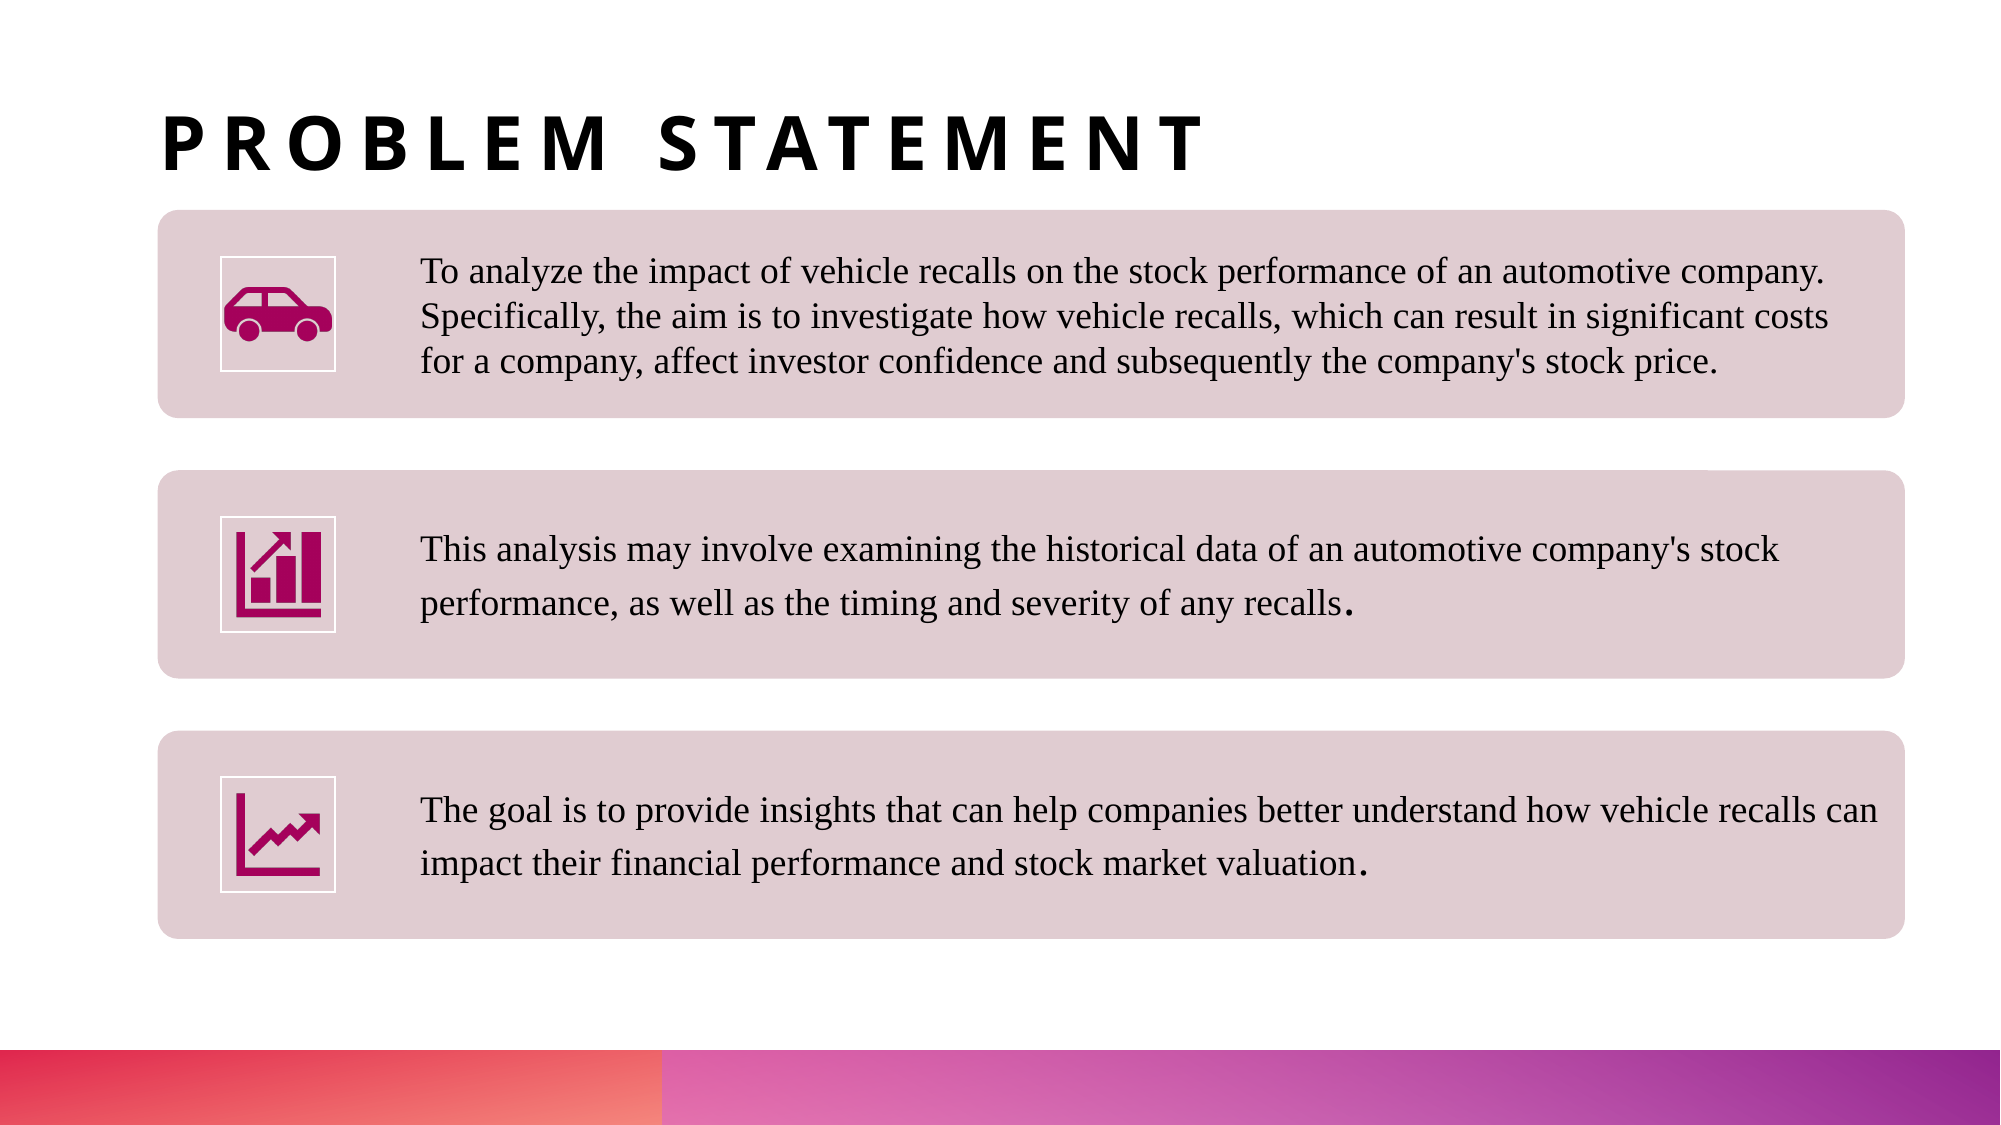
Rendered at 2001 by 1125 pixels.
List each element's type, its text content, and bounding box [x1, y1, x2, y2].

title PROBLEM STATEMENT [159, 32, 1840, 186]
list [157, 209, 1905, 940]
